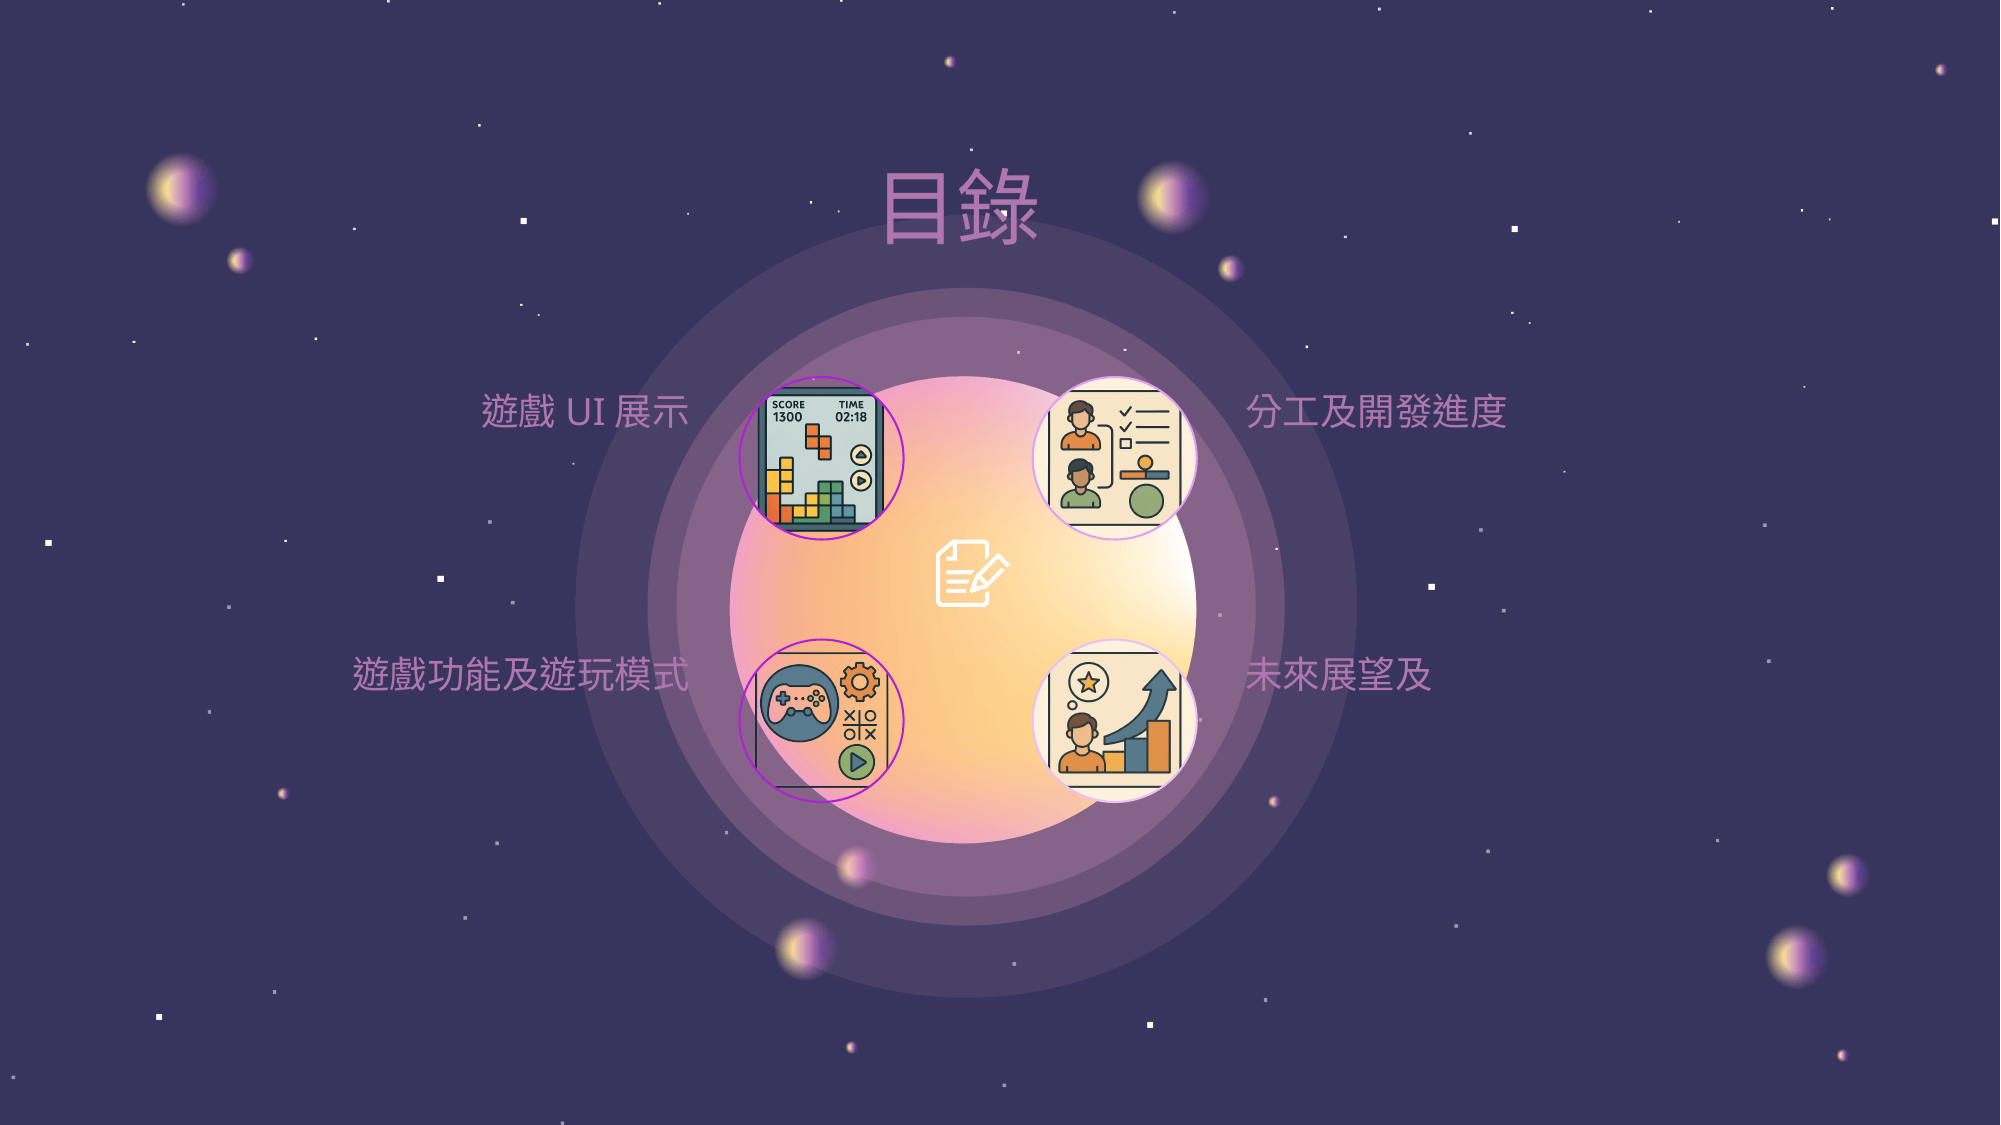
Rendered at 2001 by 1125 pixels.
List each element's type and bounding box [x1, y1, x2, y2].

picture [0, 0, 2000, 1125]
text_box [739, 377, 1197, 803]
